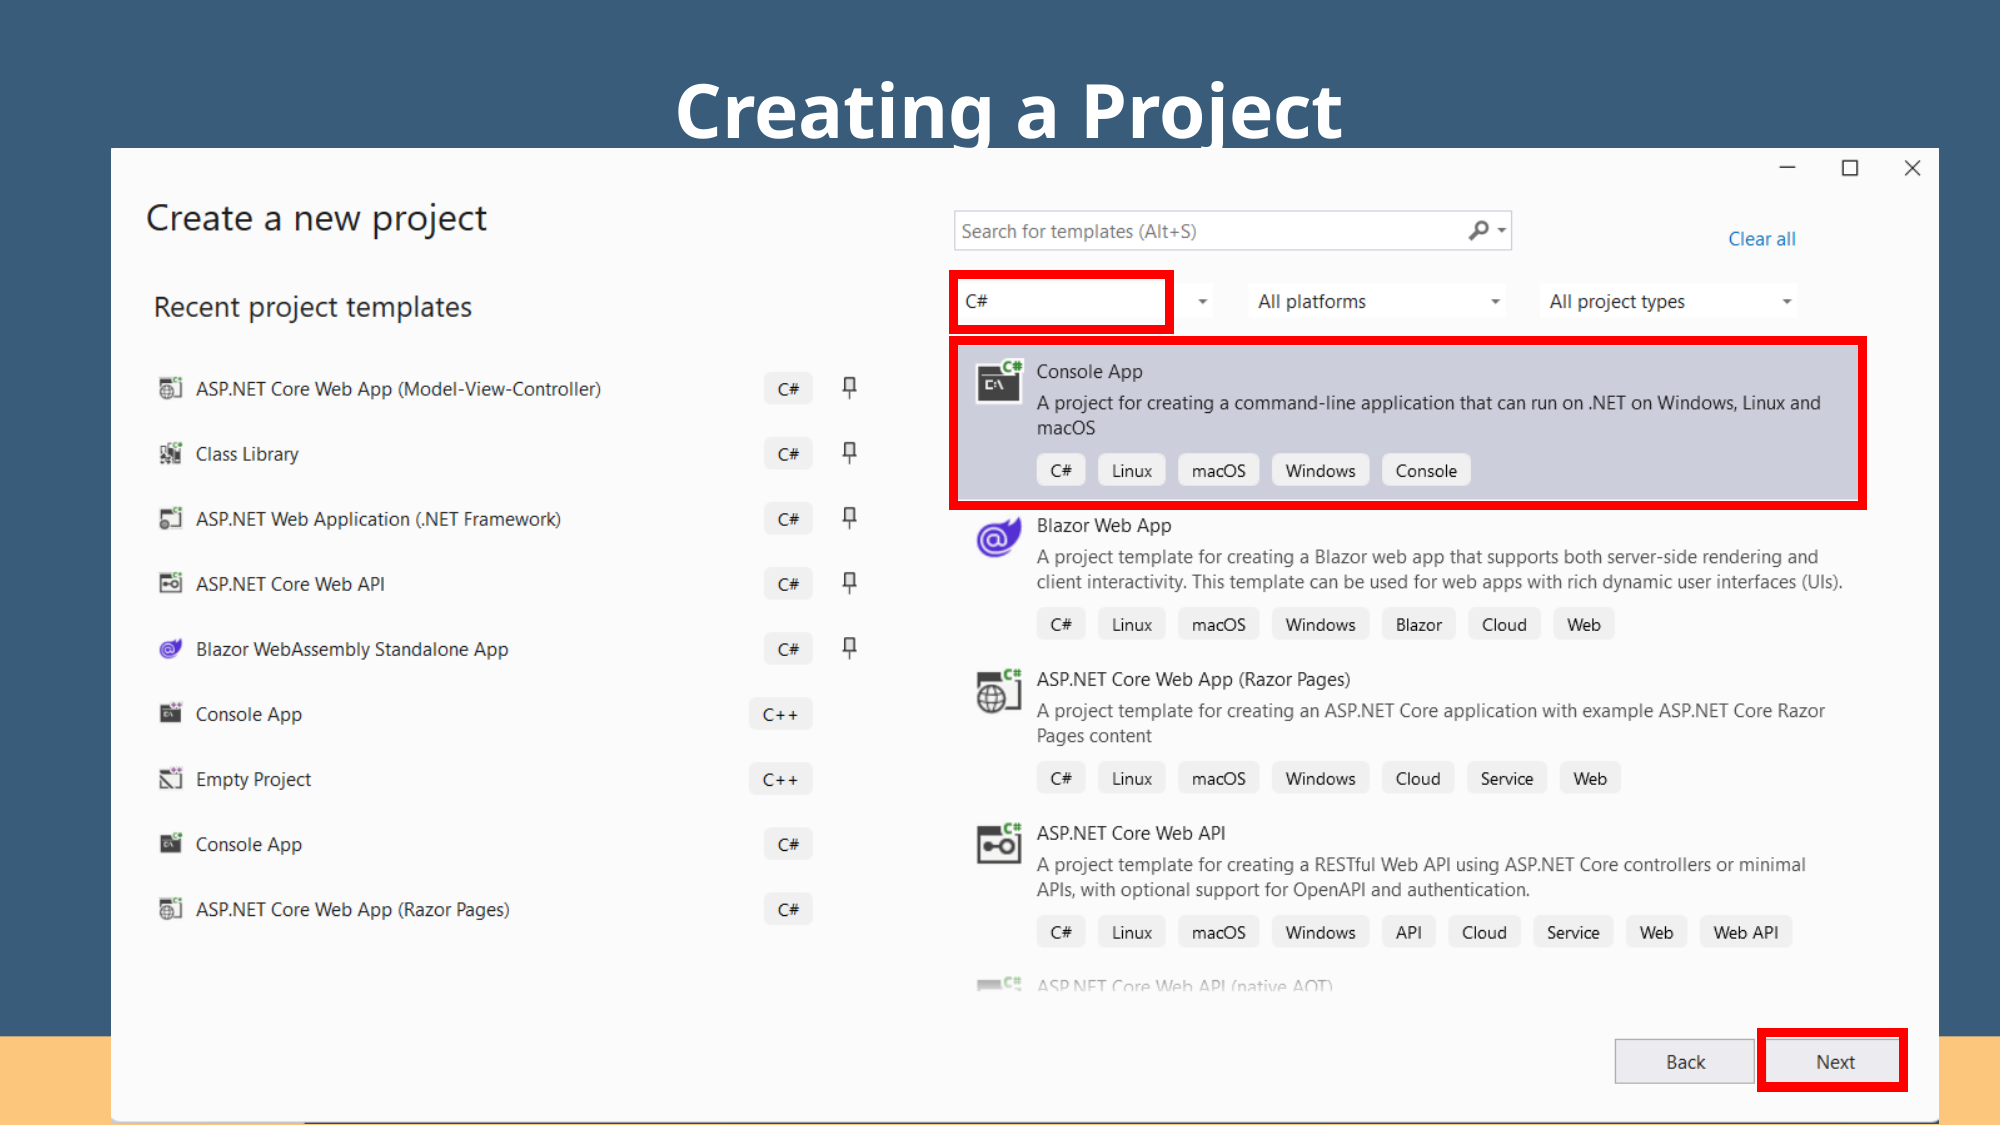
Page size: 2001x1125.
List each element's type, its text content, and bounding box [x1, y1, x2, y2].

text_box [0, 0, 2000, 1036]
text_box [111, 148, 1939, 1124]
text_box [0, 1036, 2000, 1125]
text_box Creating a Project [227, 56, 1792, 148]
